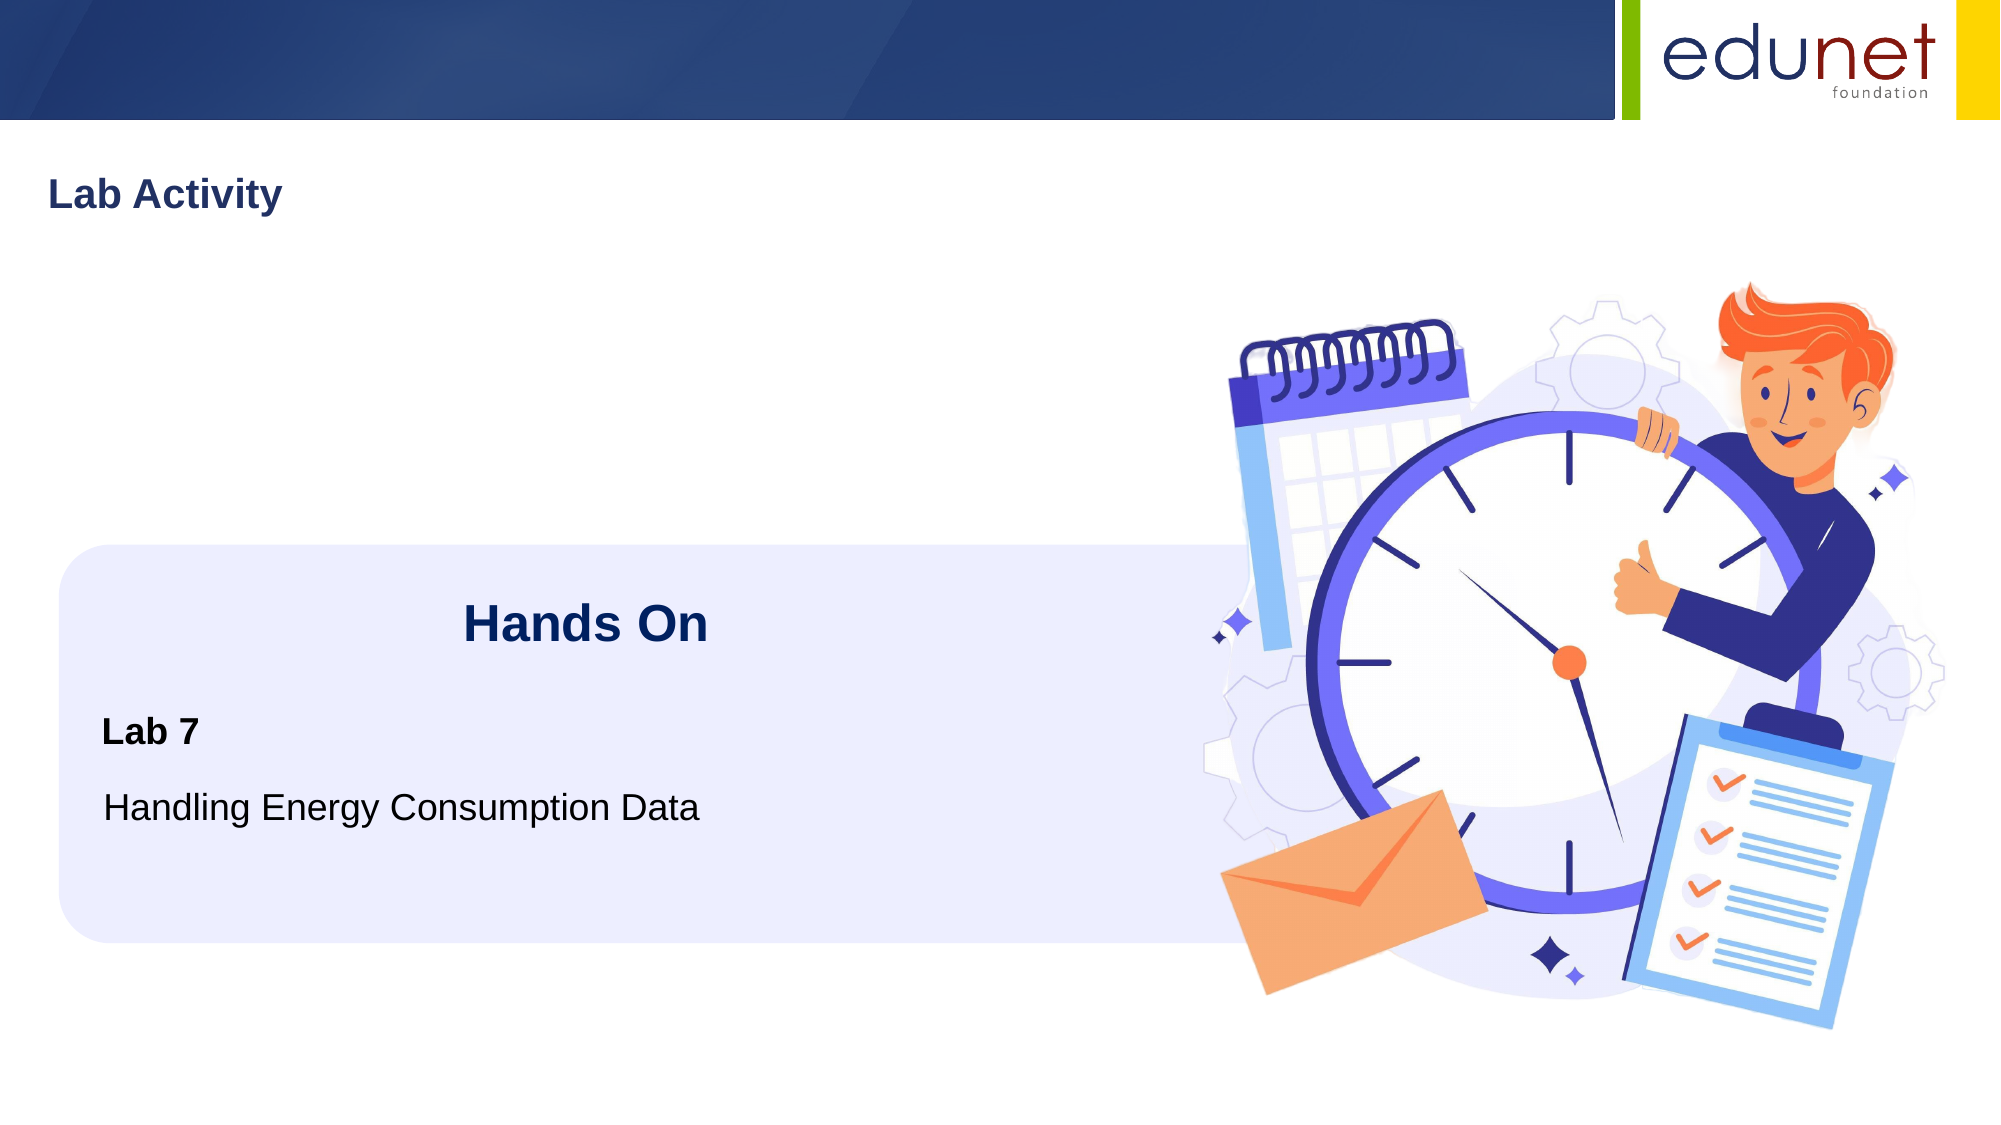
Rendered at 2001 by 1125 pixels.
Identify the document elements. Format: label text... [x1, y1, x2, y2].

text_box [56, 542, 1144, 946]
text_box Hands On [412, 574, 761, 669]
picture [1149, 241, 1971, 1064]
picture [1652, 12, 1948, 108]
text_box Lab Activity [33, 159, 334, 225]
text_box Handling Energy Consumption Data [88, 767, 1136, 900]
text_box Lab 7 [86, 692, 232, 780]
